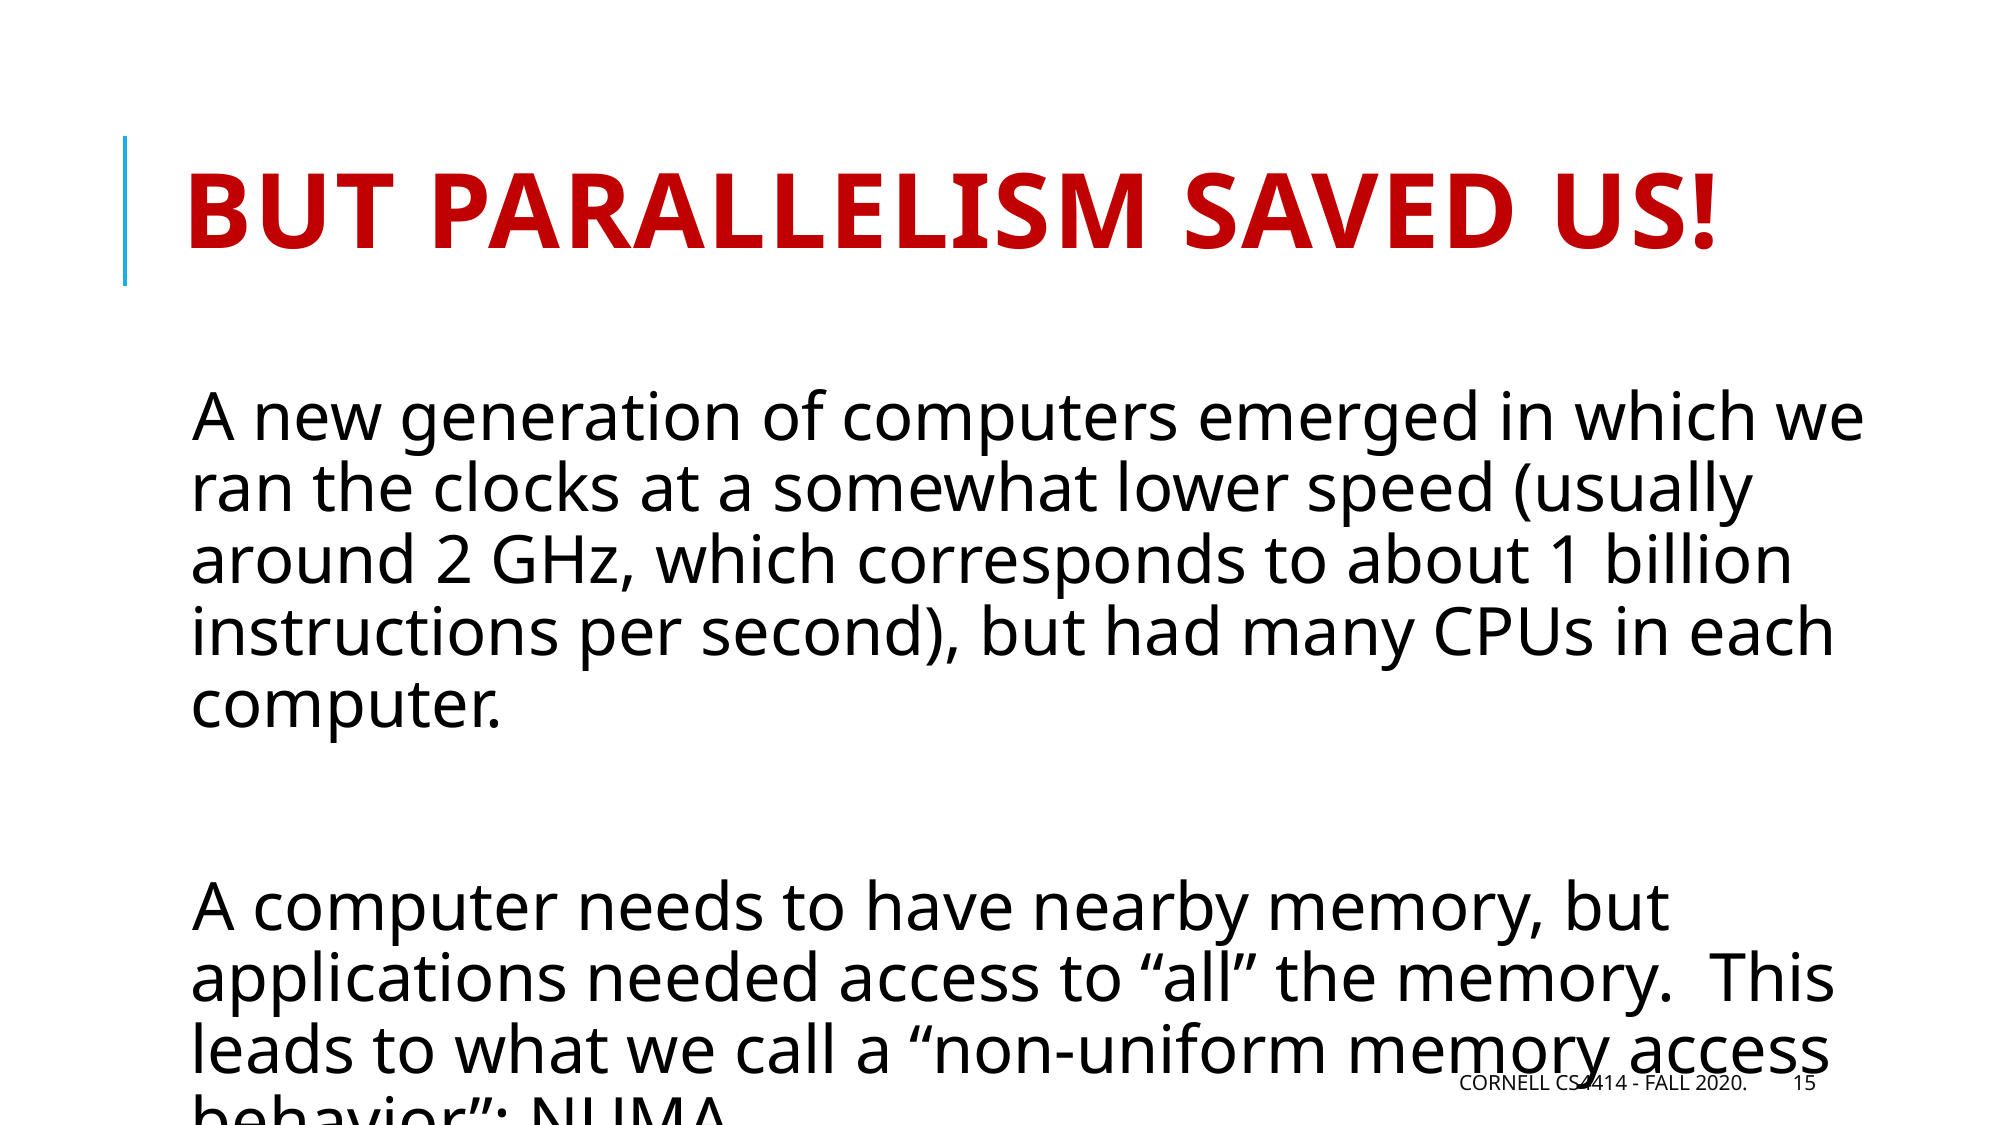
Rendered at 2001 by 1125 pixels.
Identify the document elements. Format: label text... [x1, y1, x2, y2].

title But parallelism saved us! [168, 96, 1914, 342]
slide_number 15 [1777, 1061, 1938, 1107]
list A new generation of computers emerged in which we ran the clocks at a somewhat lower speed (usually around 2 GHz, which corresponds to about 1 billion instructions per second), but had many CPUs in each computer. A computer needs to have nearby memory, but applications needed access to “all” the memory. This leads to what we call a “non-uniform memory access behavior”: NUMA. [168, 375, 1914, 1035]
footer Cornell CS4414 - Fall 2020. [794, 1061, 1763, 1107]
